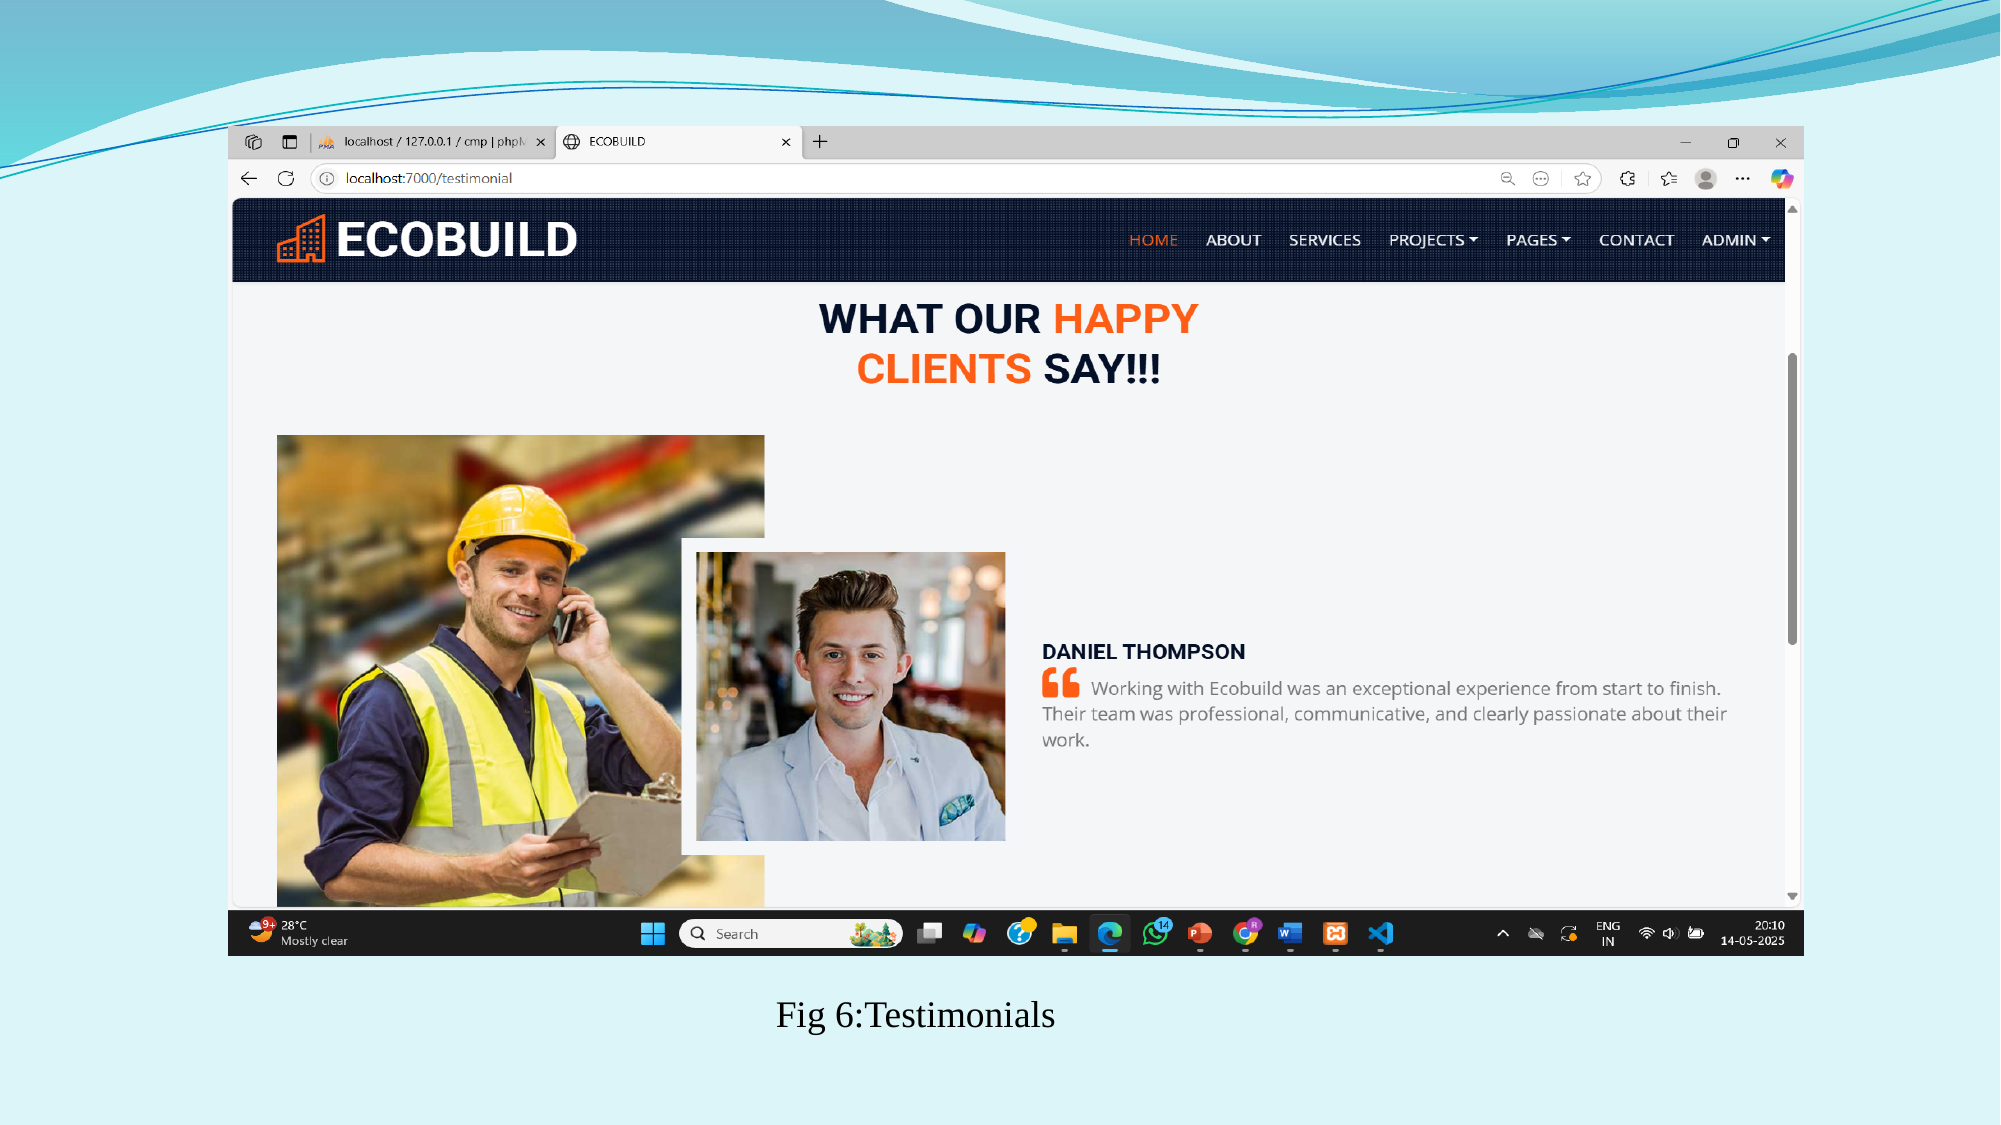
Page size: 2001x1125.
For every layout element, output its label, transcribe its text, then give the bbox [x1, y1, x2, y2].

text_box Fig 6:Testimonials [761, 982, 1764, 1043]
picture [227, 125, 1804, 957]
